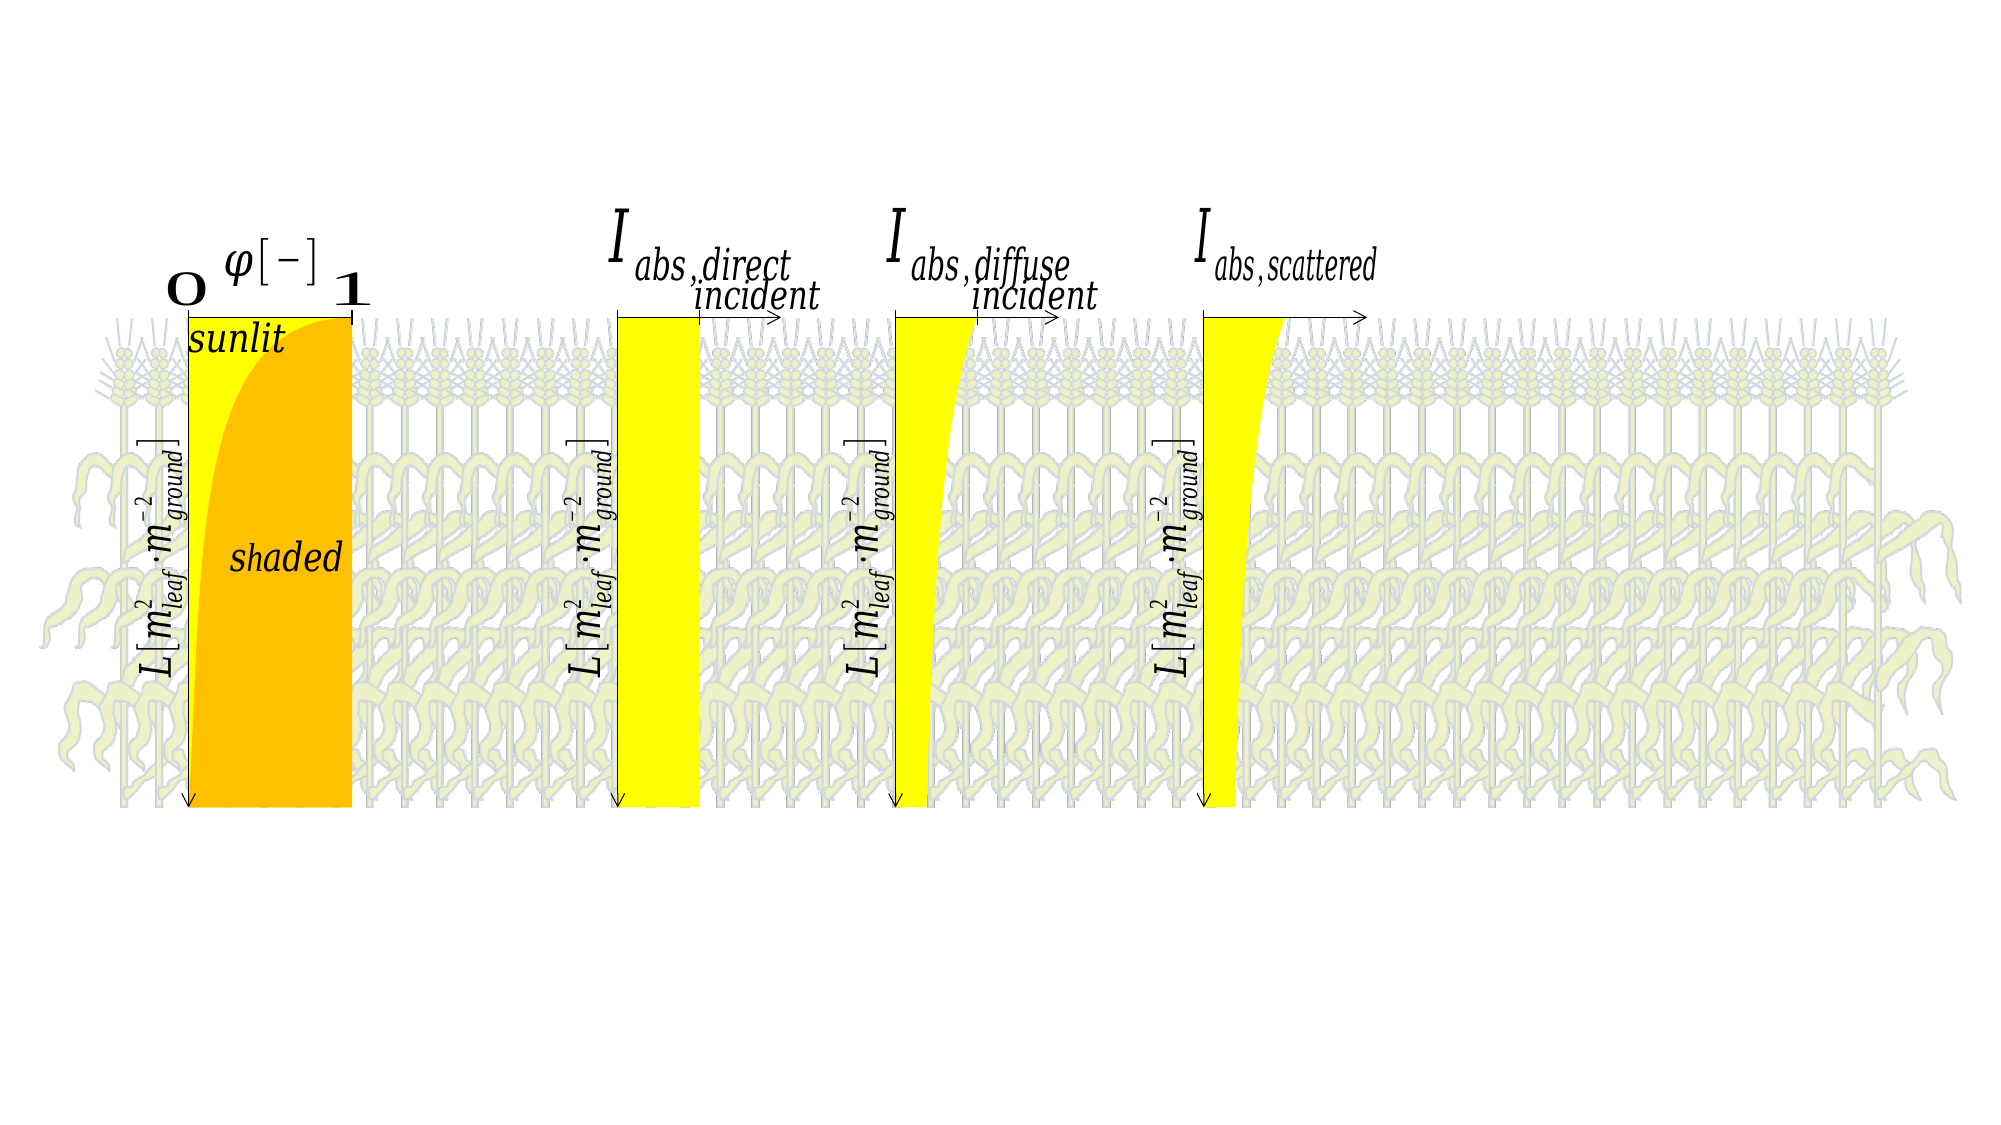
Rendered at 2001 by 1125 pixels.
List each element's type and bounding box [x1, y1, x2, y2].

picture [1204, 317, 1962, 808]
picture [38, 317, 188, 808]
picture [896, 317, 1203, 808]
picture [618, 317, 895, 808]
picture [189, 317, 617, 808]
